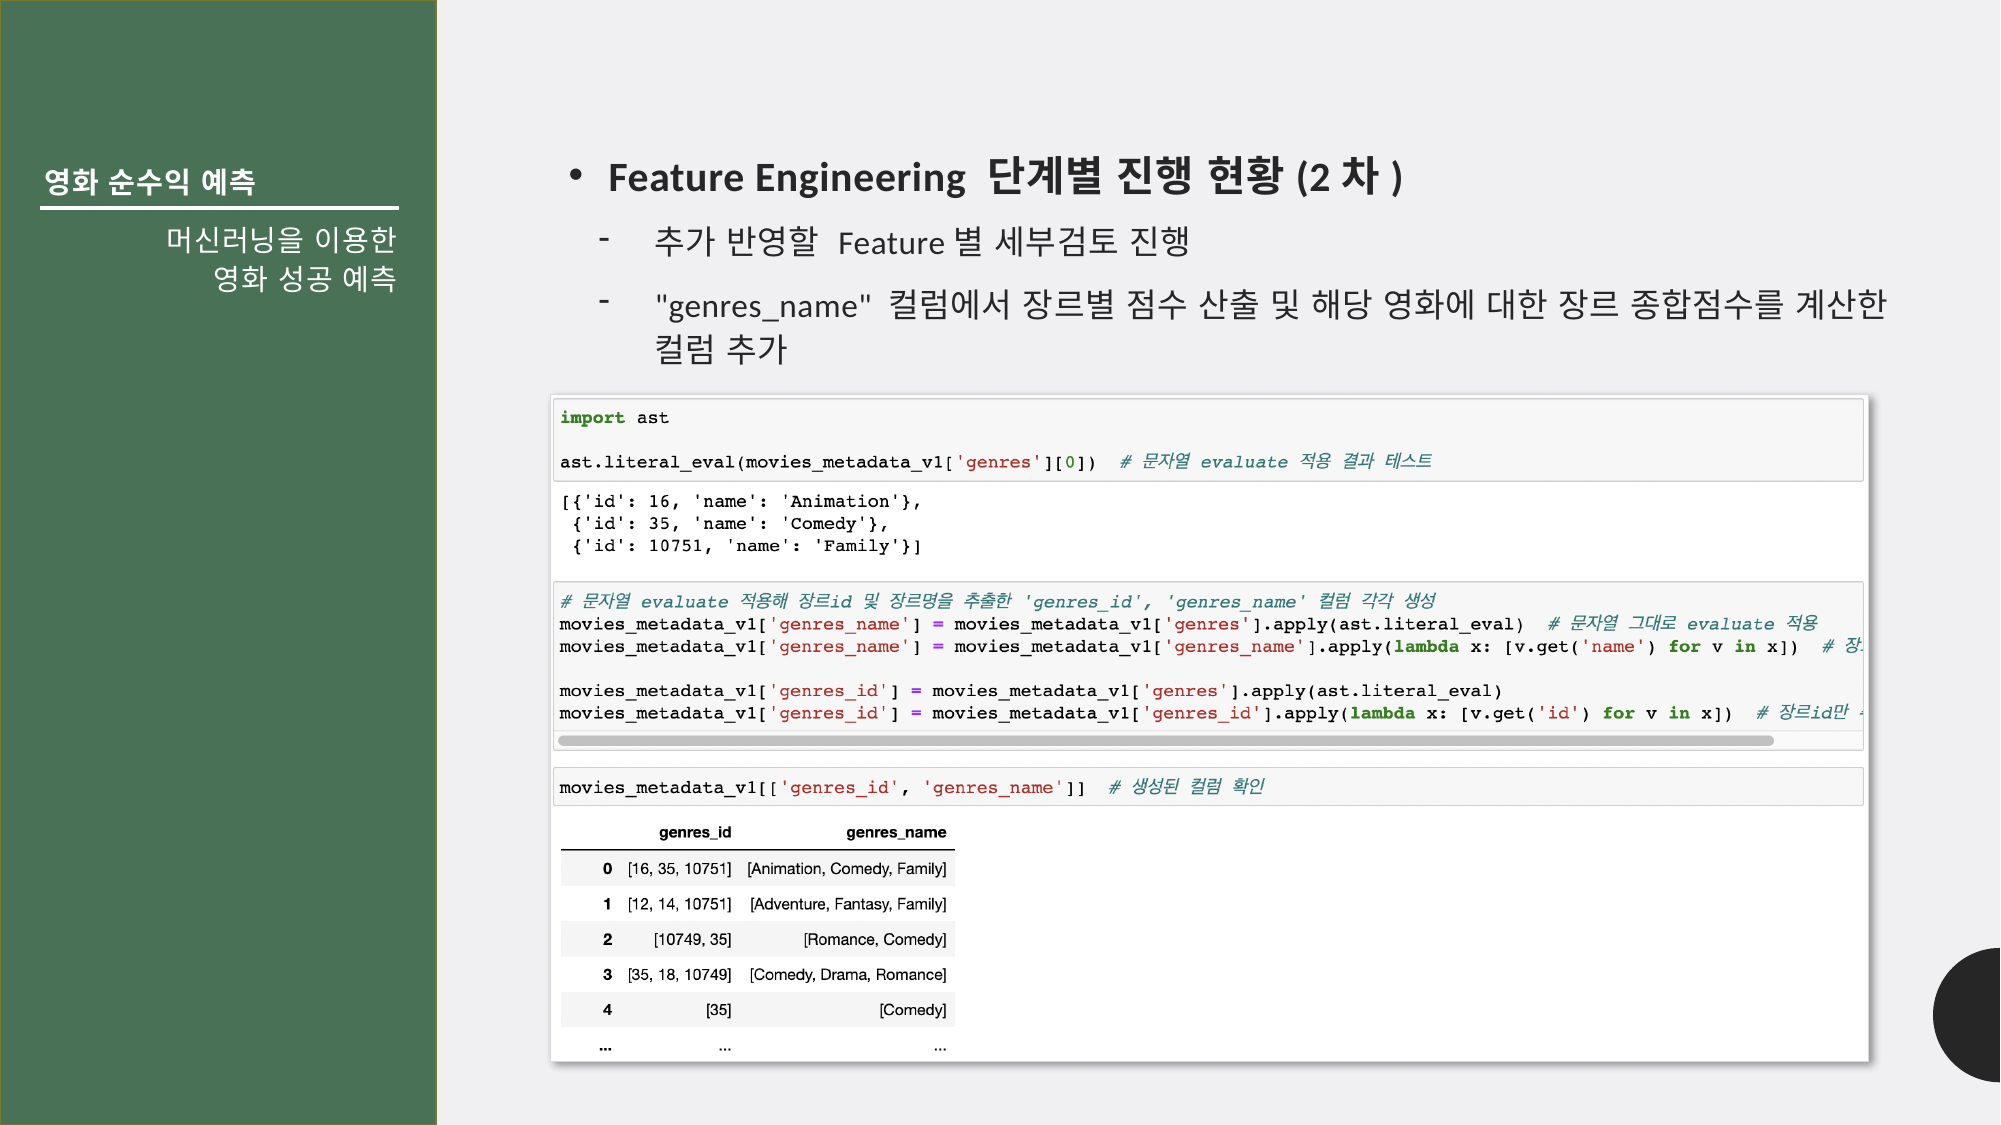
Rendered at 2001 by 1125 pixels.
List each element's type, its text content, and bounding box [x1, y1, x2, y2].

list Feature Engineering 단계별 진행 현황(2차) 추가 반영할 Feature별 세부검토 진행 "genres_name" 컬럼에서 장르별 점수 산출 및 해당 영화에 대한 장르 종합점수를 계산한 컬럼 추가 [550, 124, 1924, 465]
picture [550, 394, 1869, 1062]
text_box [0, 0, 437, 1125]
text_box 영화 순수익 예측 [26, 58, 416, 215]
title 머신러닝을 이용한 영화 성공 예측 [26, 215, 416, 357]
